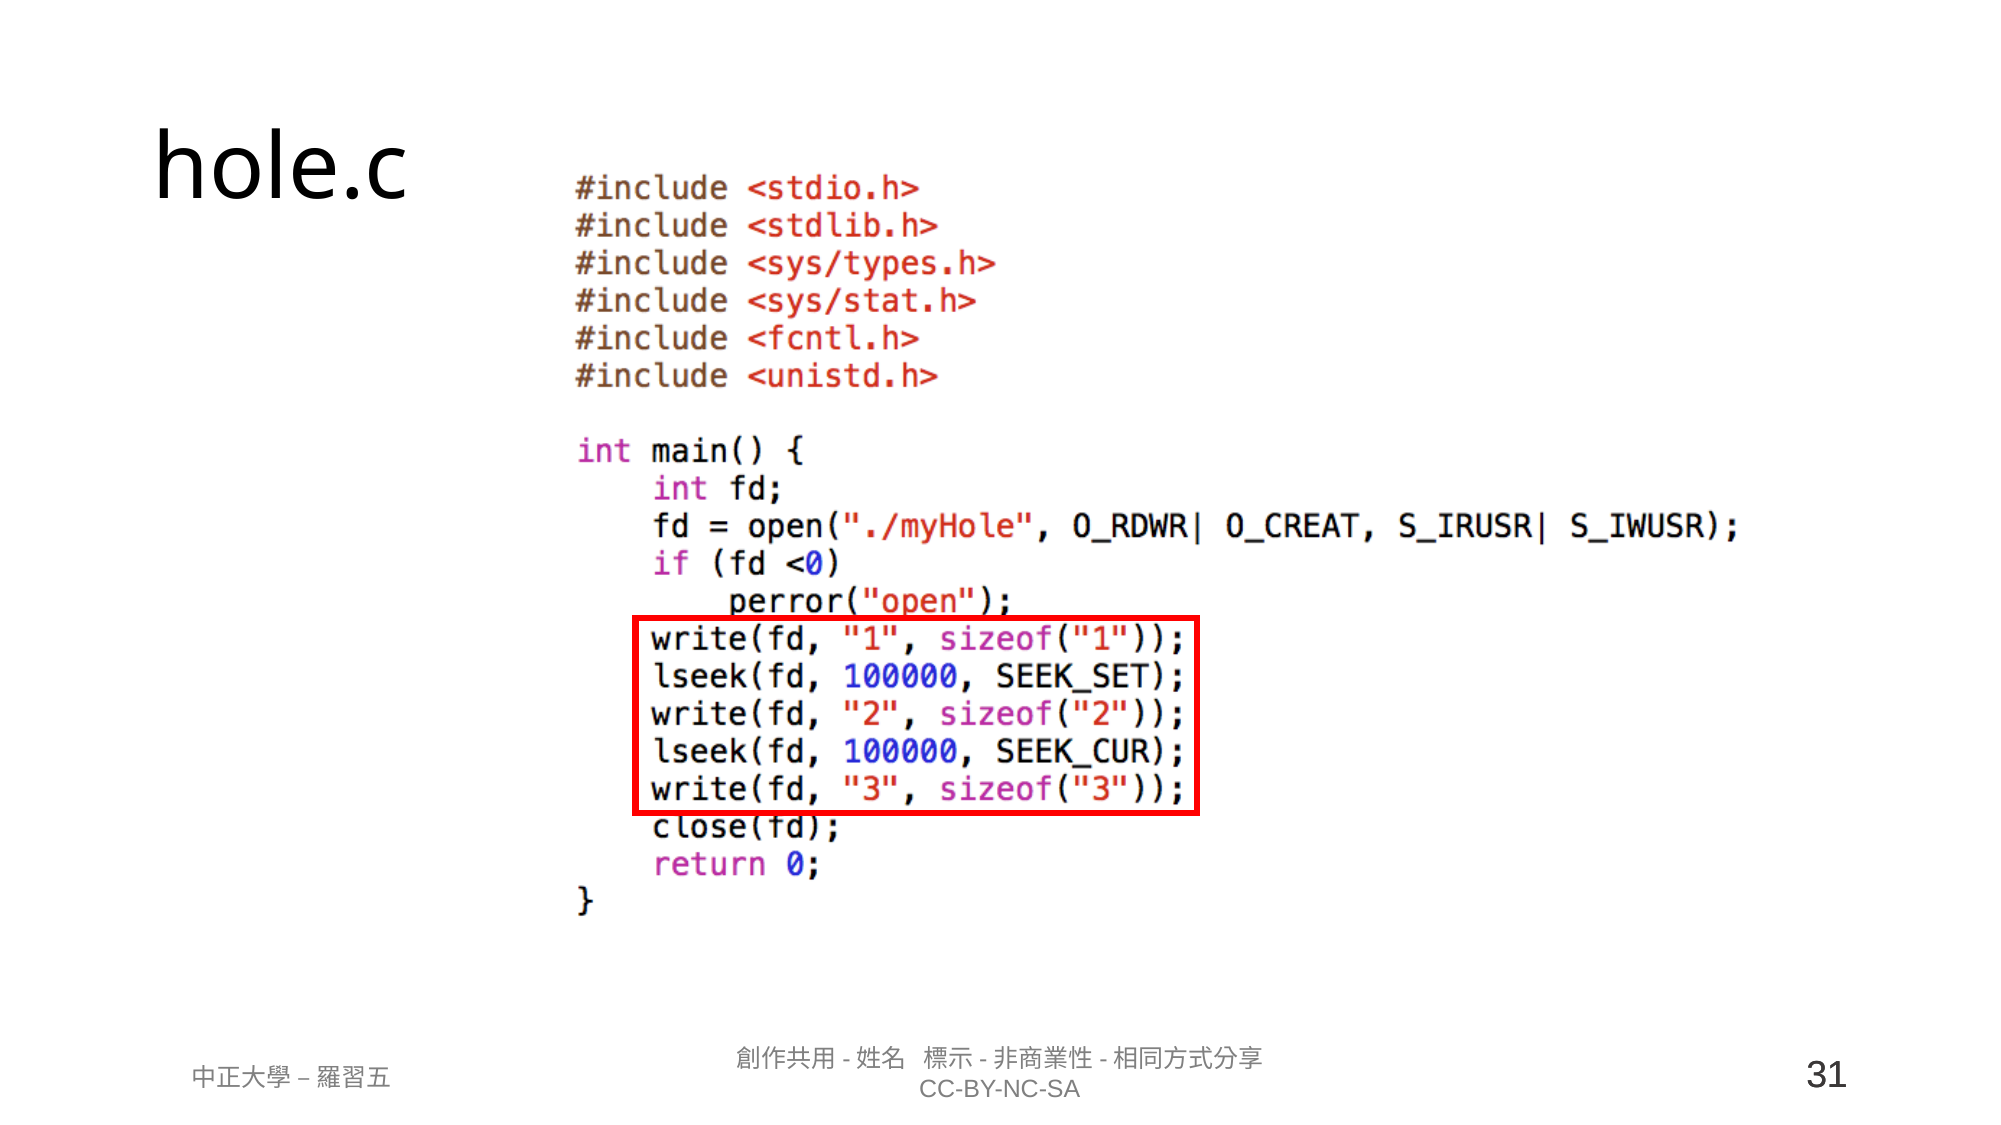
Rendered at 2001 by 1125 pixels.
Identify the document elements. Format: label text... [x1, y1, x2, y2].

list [570, 156, 1760, 939]
title hole.c [137, 59, 1863, 278]
